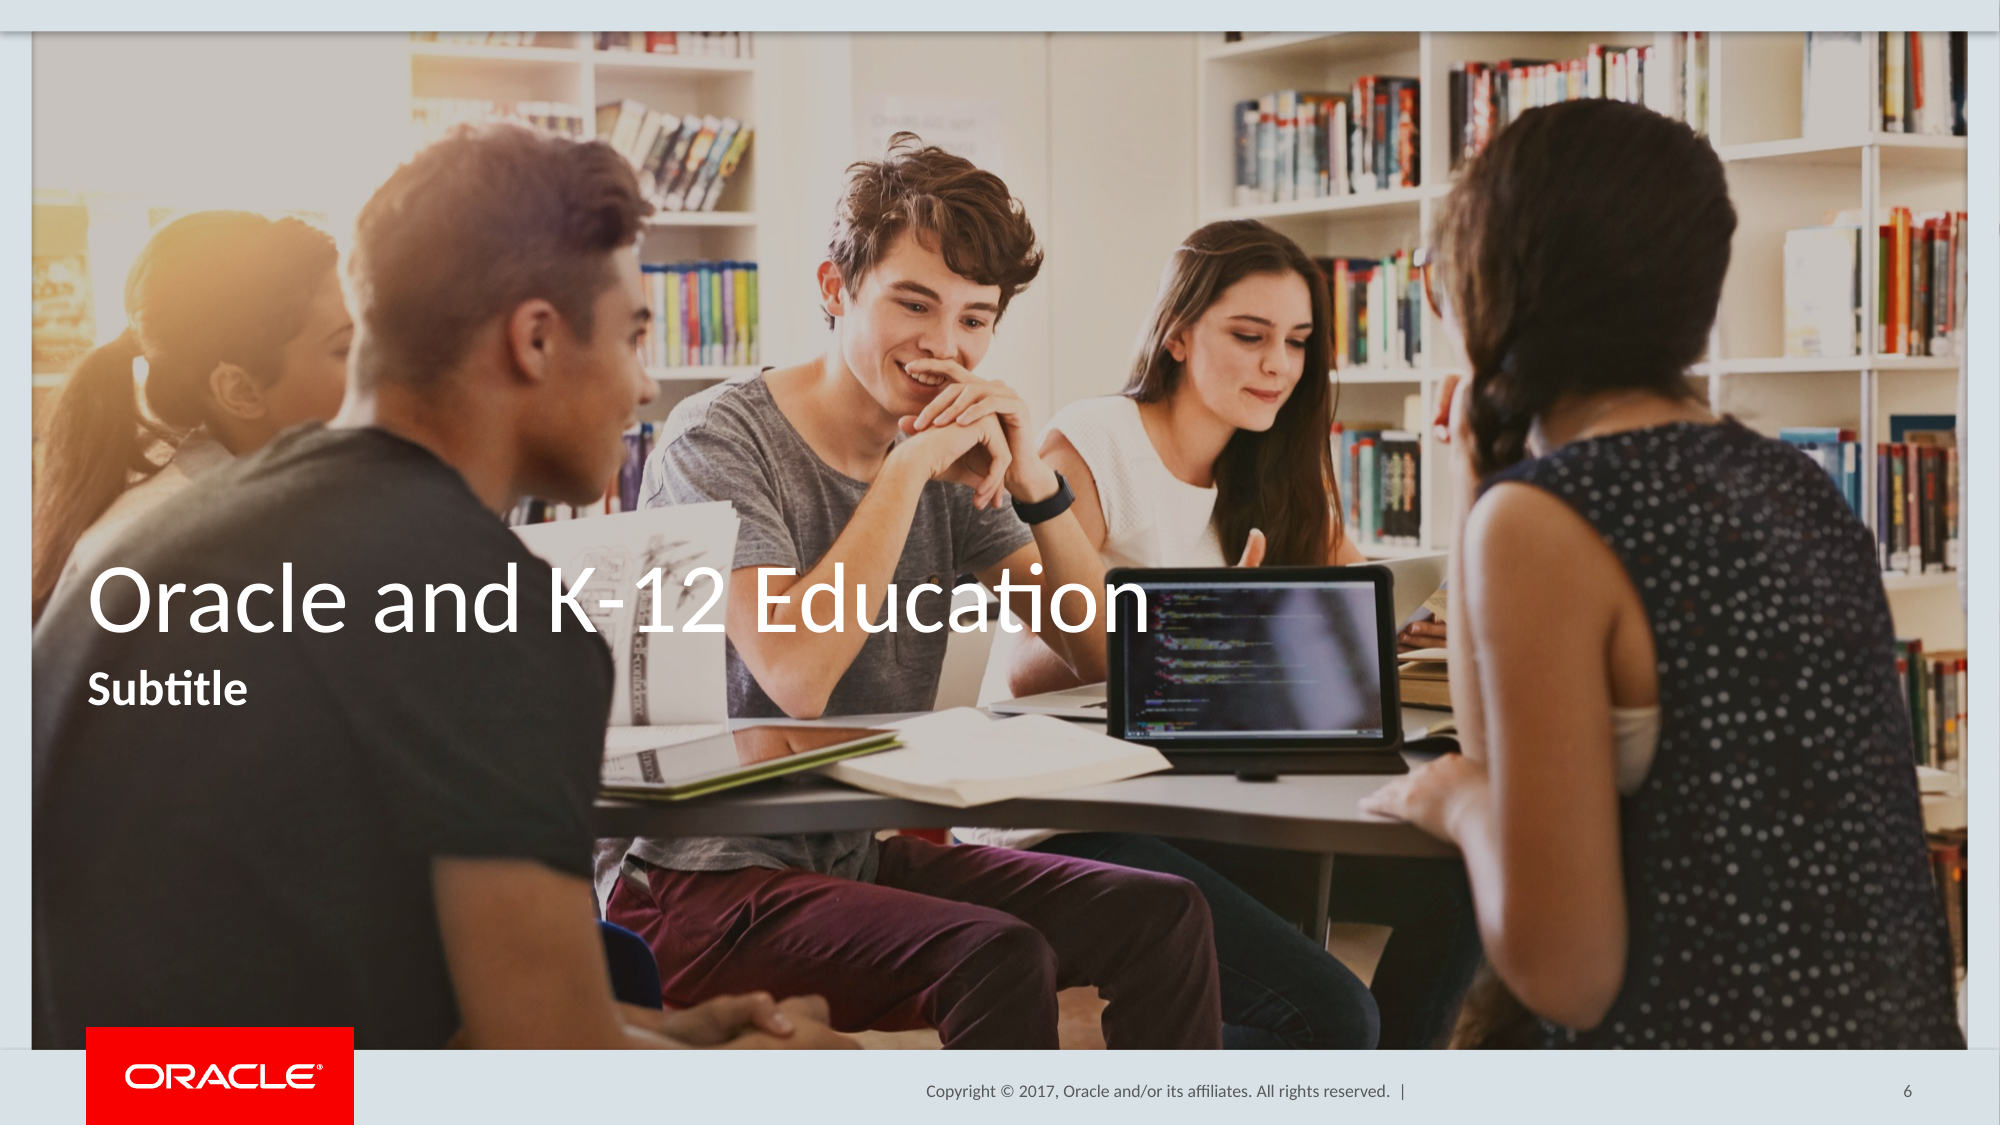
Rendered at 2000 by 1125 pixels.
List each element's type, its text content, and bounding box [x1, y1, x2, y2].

picture [86, 1027, 354, 1125]
title Oracle and K-12 Education [87, 426, 1913, 652]
list Subtitle [87, 662, 1913, 813]
slide_number 6 [1857, 1075, 1913, 1106]
